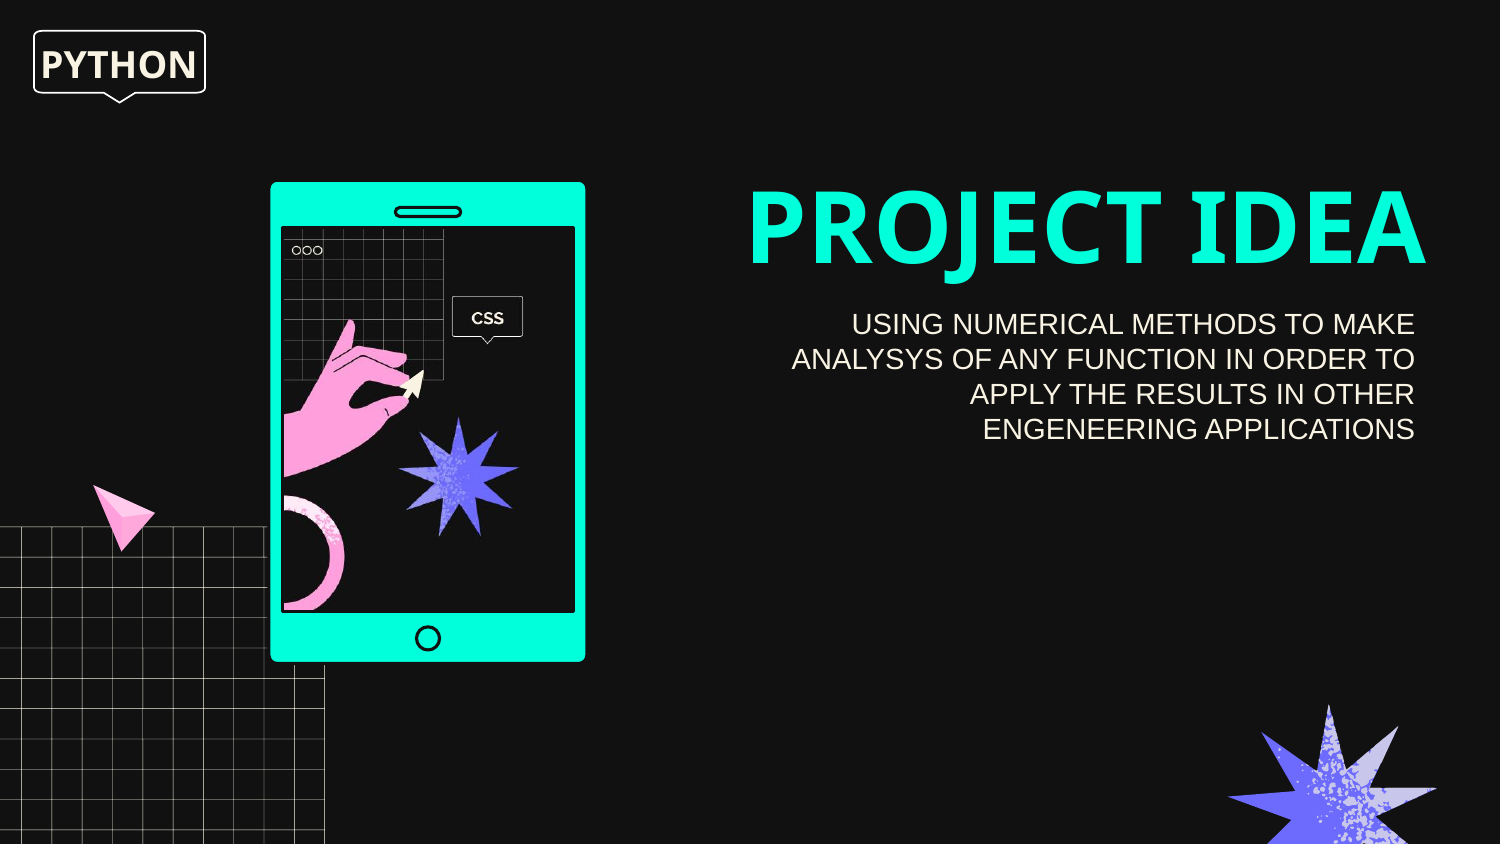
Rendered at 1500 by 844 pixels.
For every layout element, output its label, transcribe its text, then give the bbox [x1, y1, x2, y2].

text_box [268, 179, 588, 664]
picture [283, 228, 573, 611]
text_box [16, 30, 222, 103]
subtitle USING NUMERICAL METHODS TO MAKE ANALYSYS OF ANY FUNCTION IN ORDER TO APPLY THE RESULTS IN OTHER ENGENEERING APPLICATIONS [750, 290, 1431, 443]
title PROJECT IDEA [648, 124, 1443, 299]
